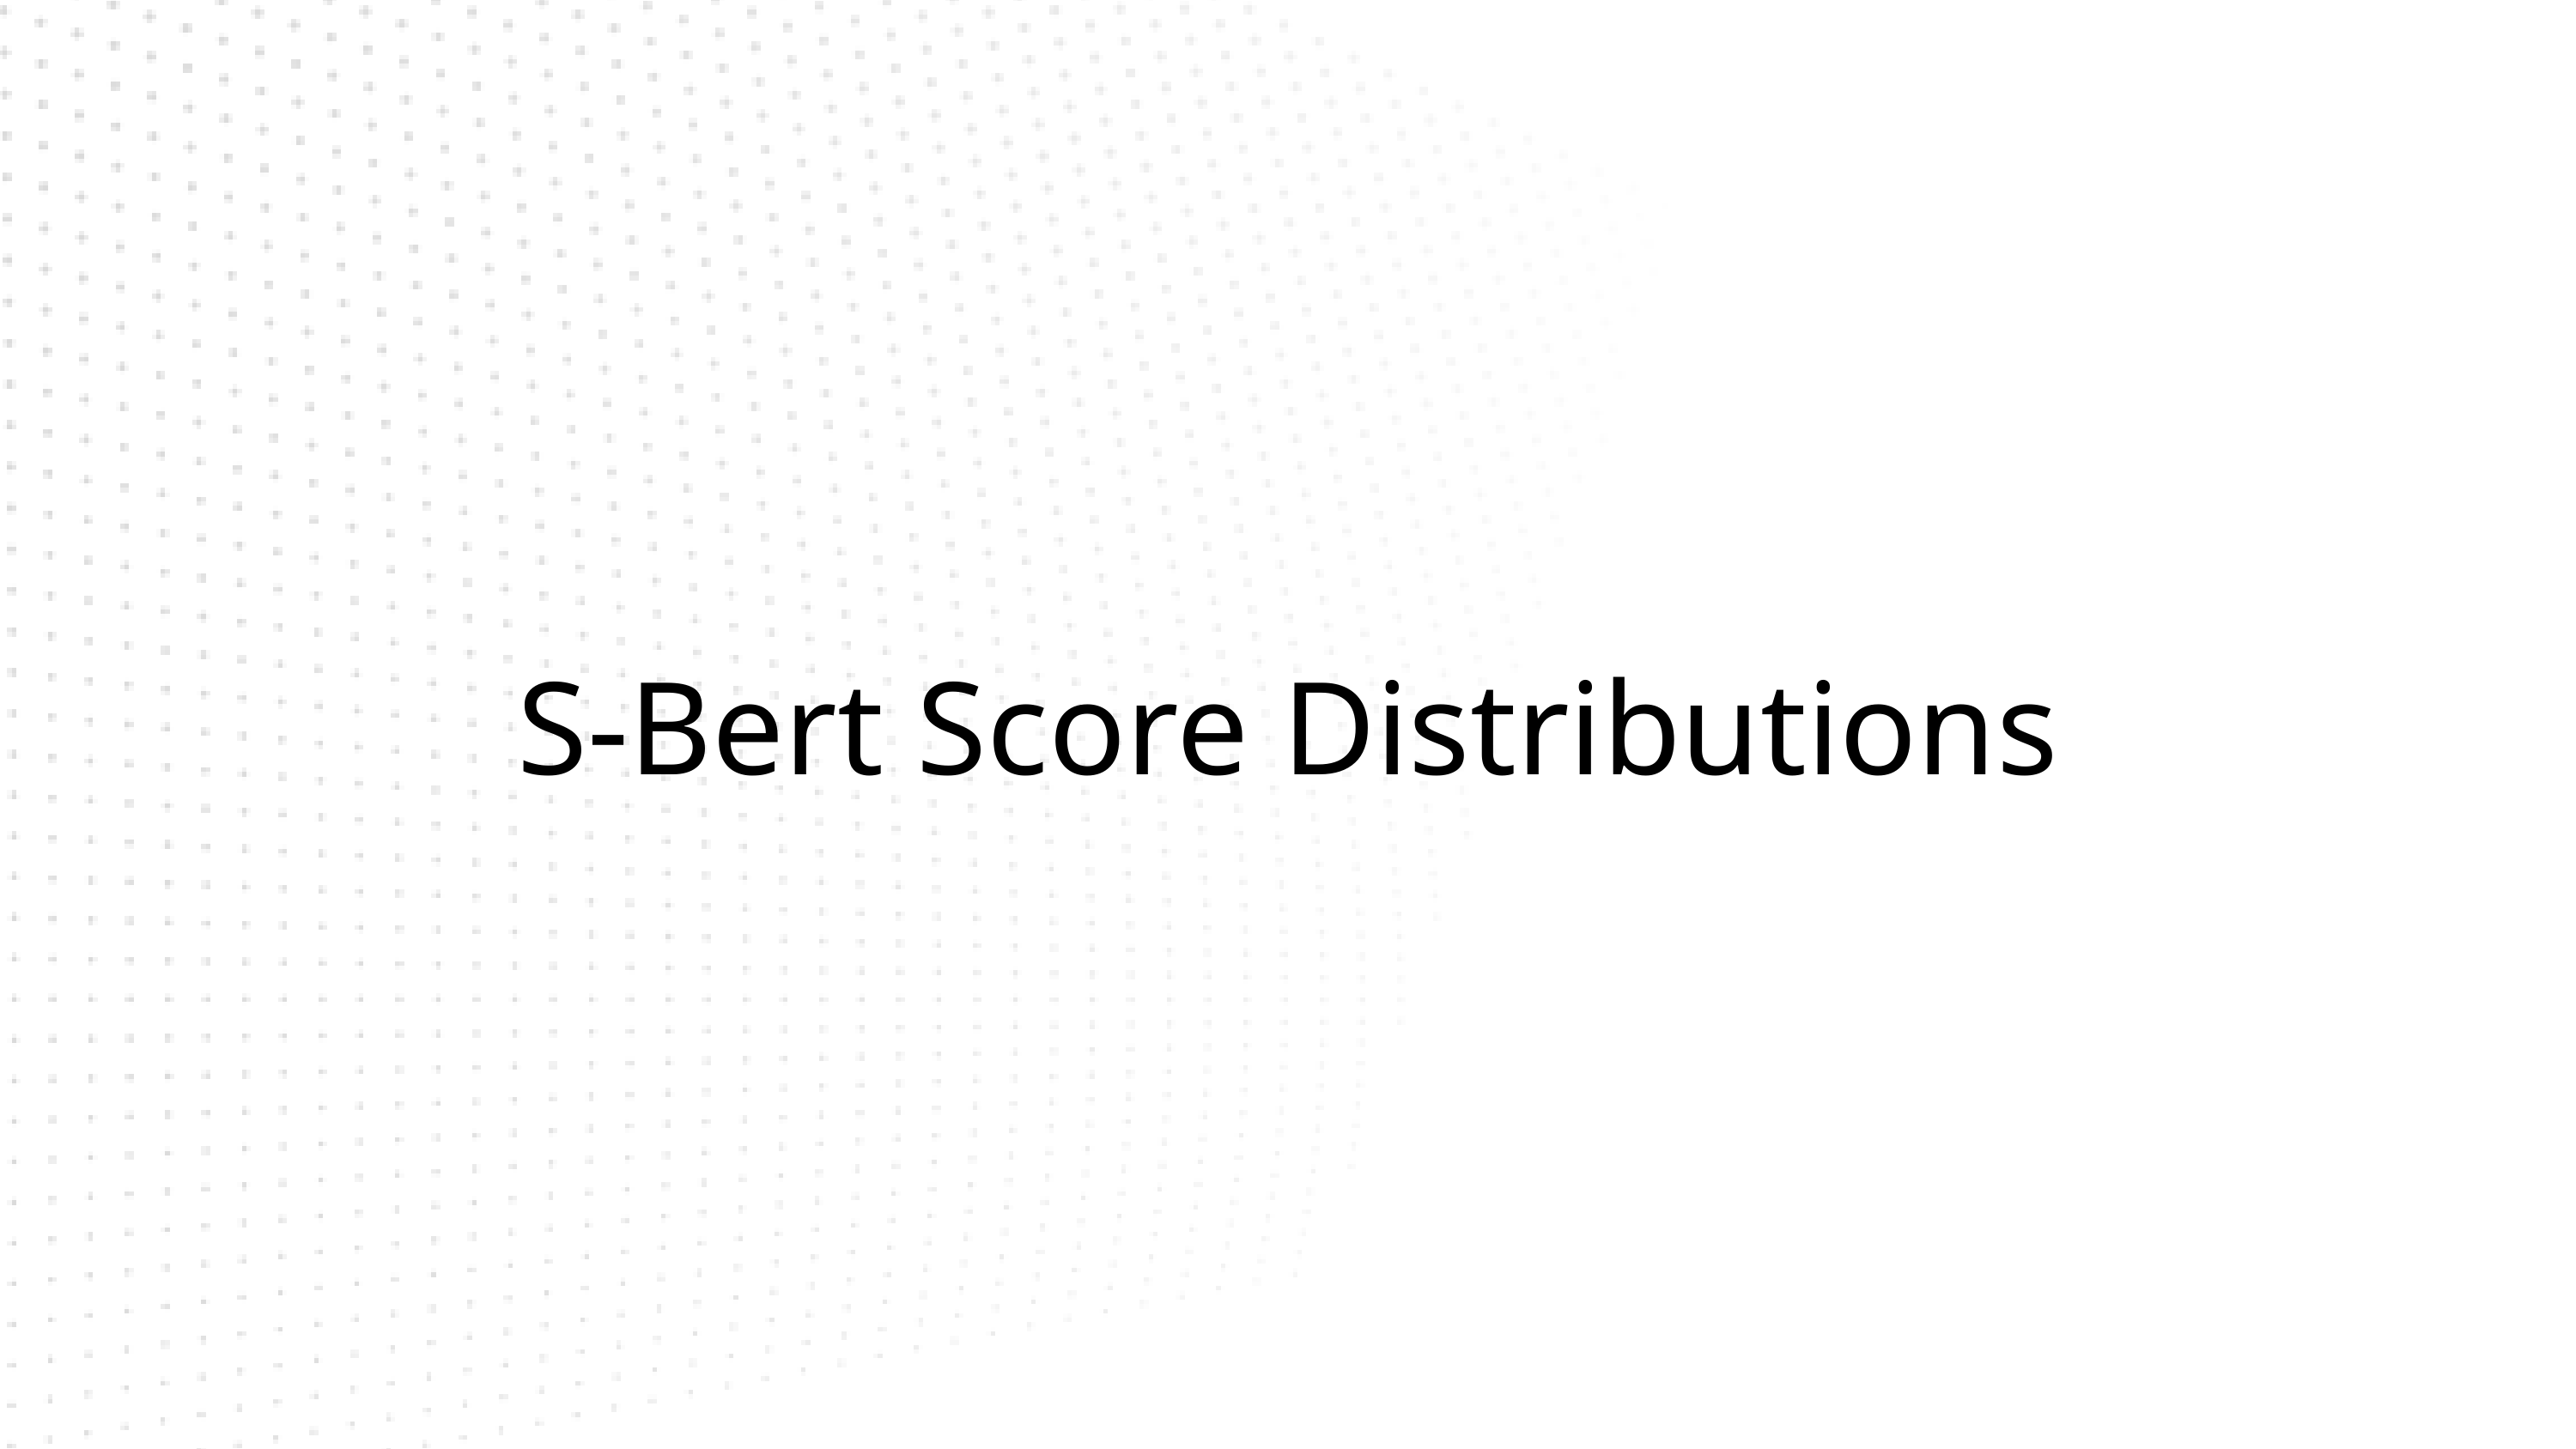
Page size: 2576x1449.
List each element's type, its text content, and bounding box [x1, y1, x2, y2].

picture [0, 0, 1681, 1449]
text_box S-Bert Score Distributions [1687, 646, 2071, 801]
